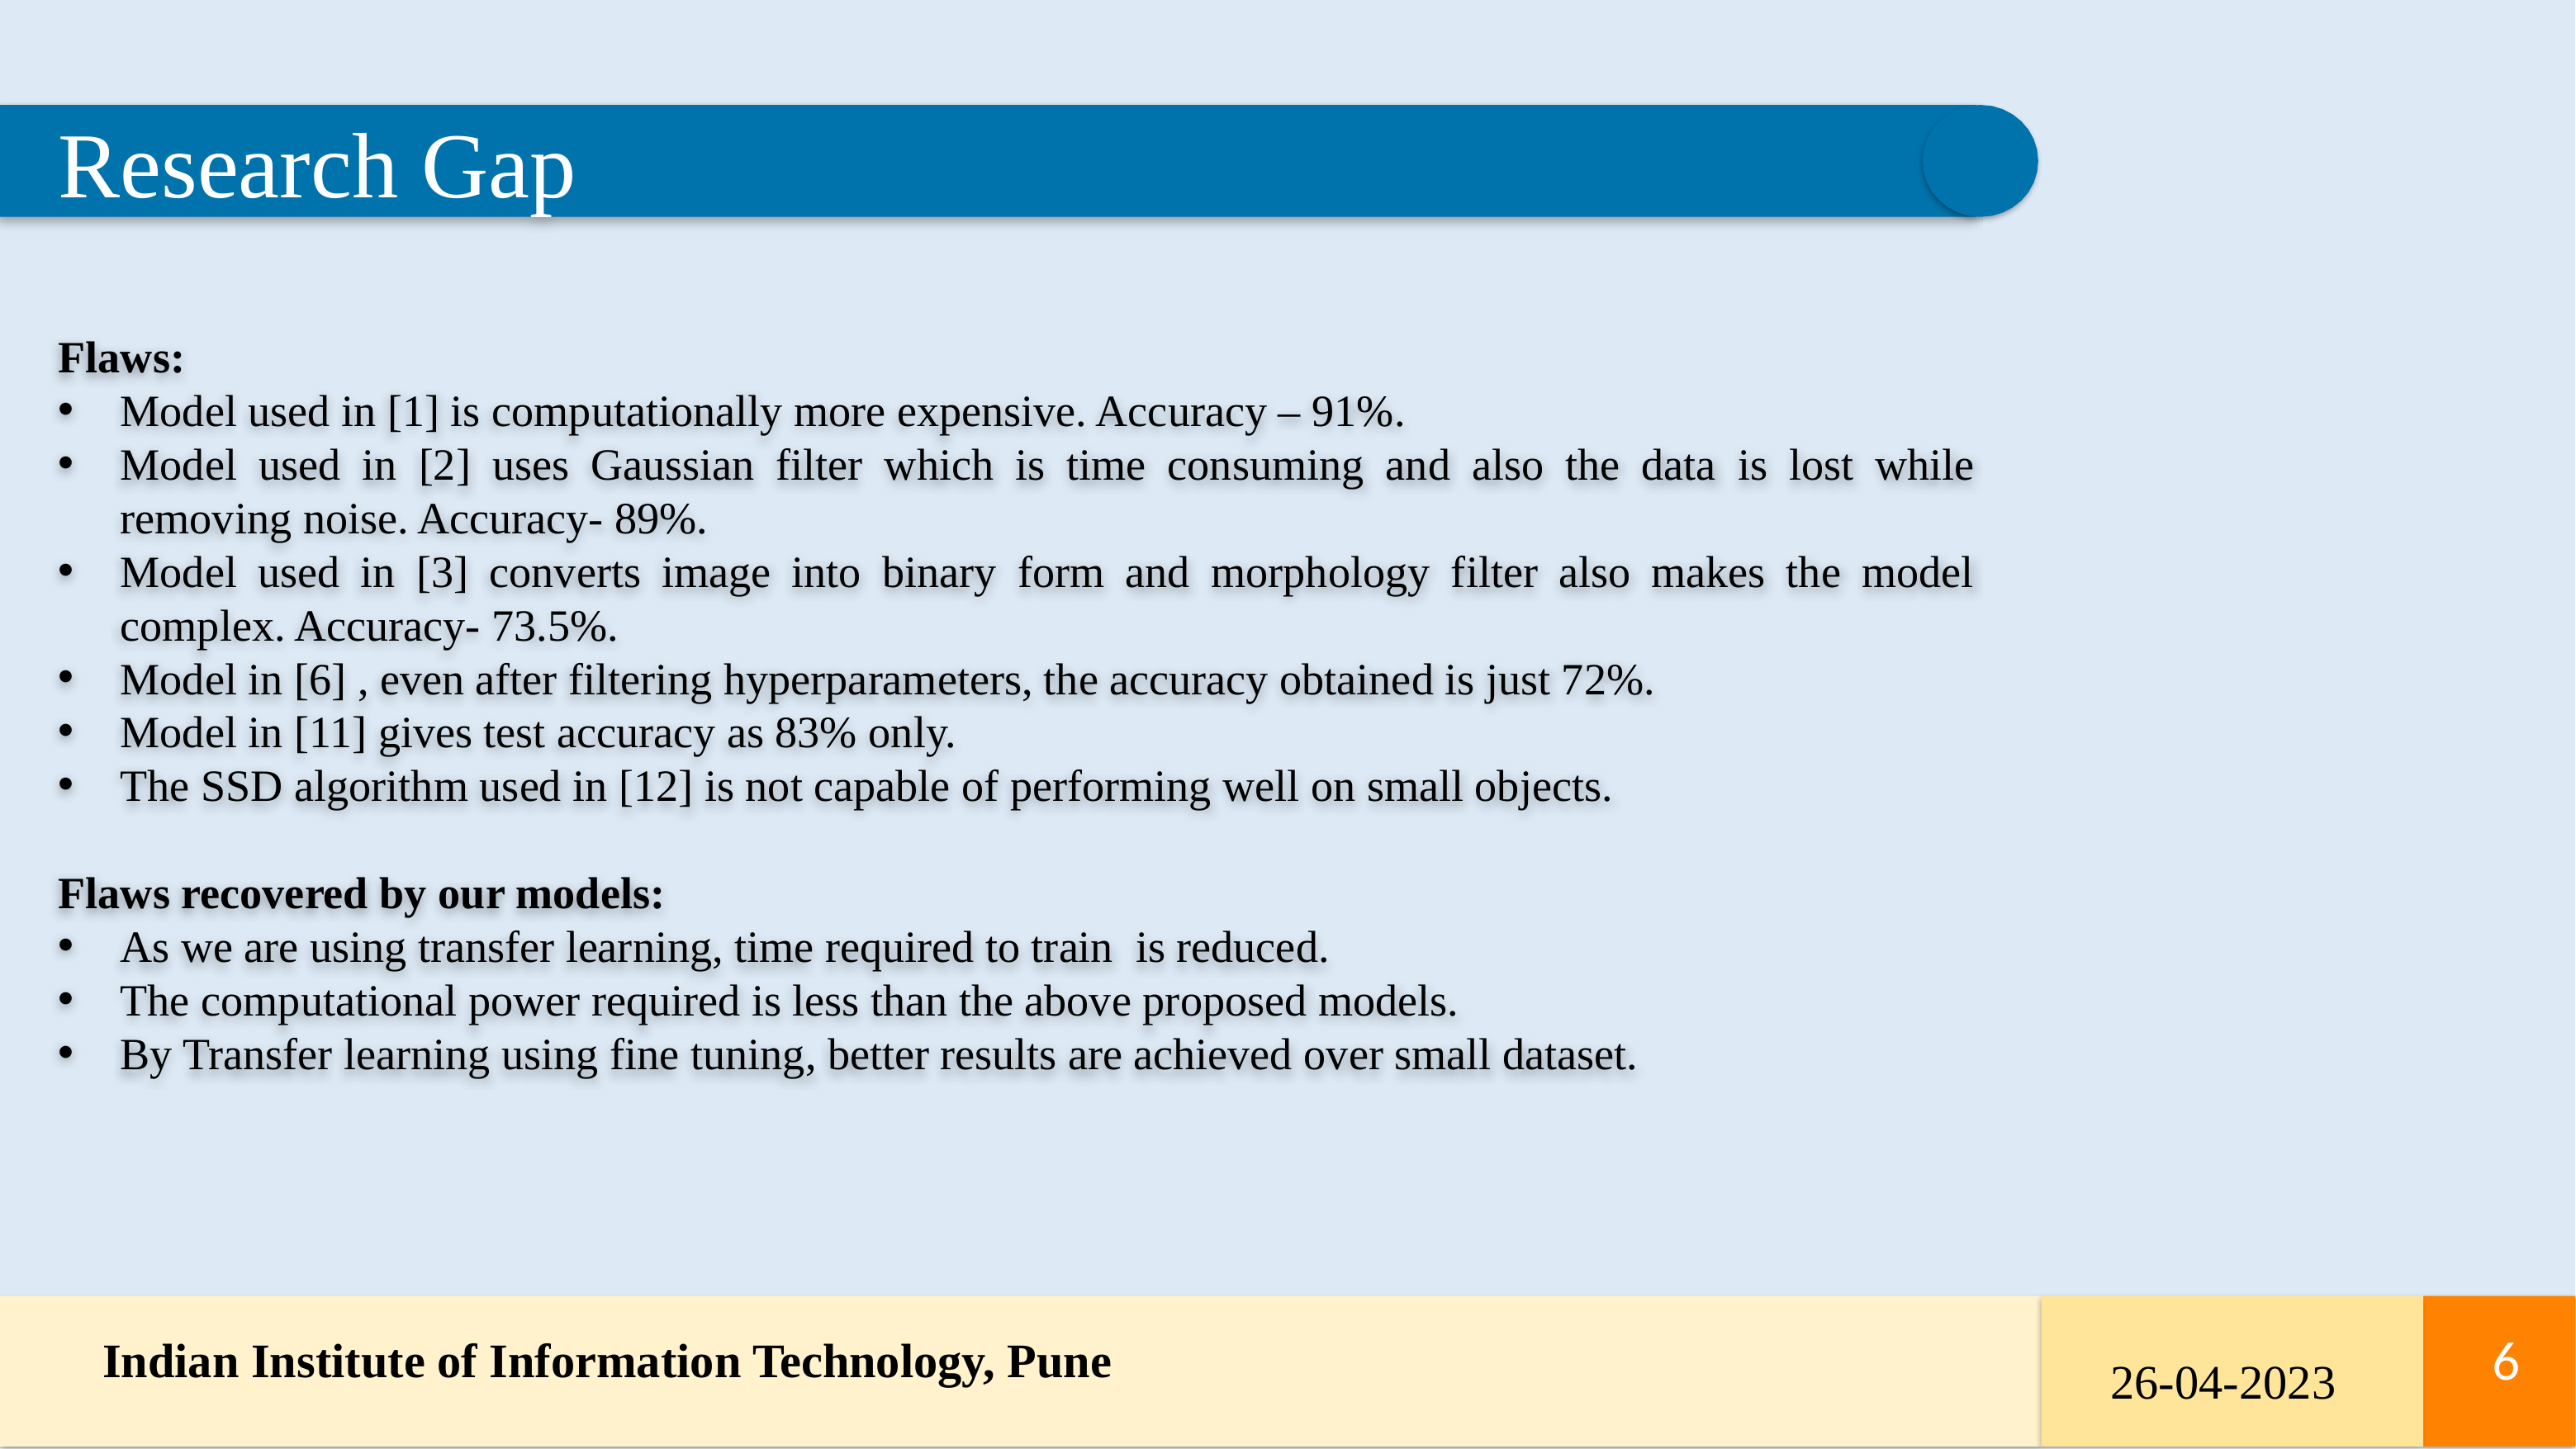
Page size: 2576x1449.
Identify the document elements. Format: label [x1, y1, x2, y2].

text_box [0, 104, 2039, 218]
text_box [0, 1295, 2576, 1447]
